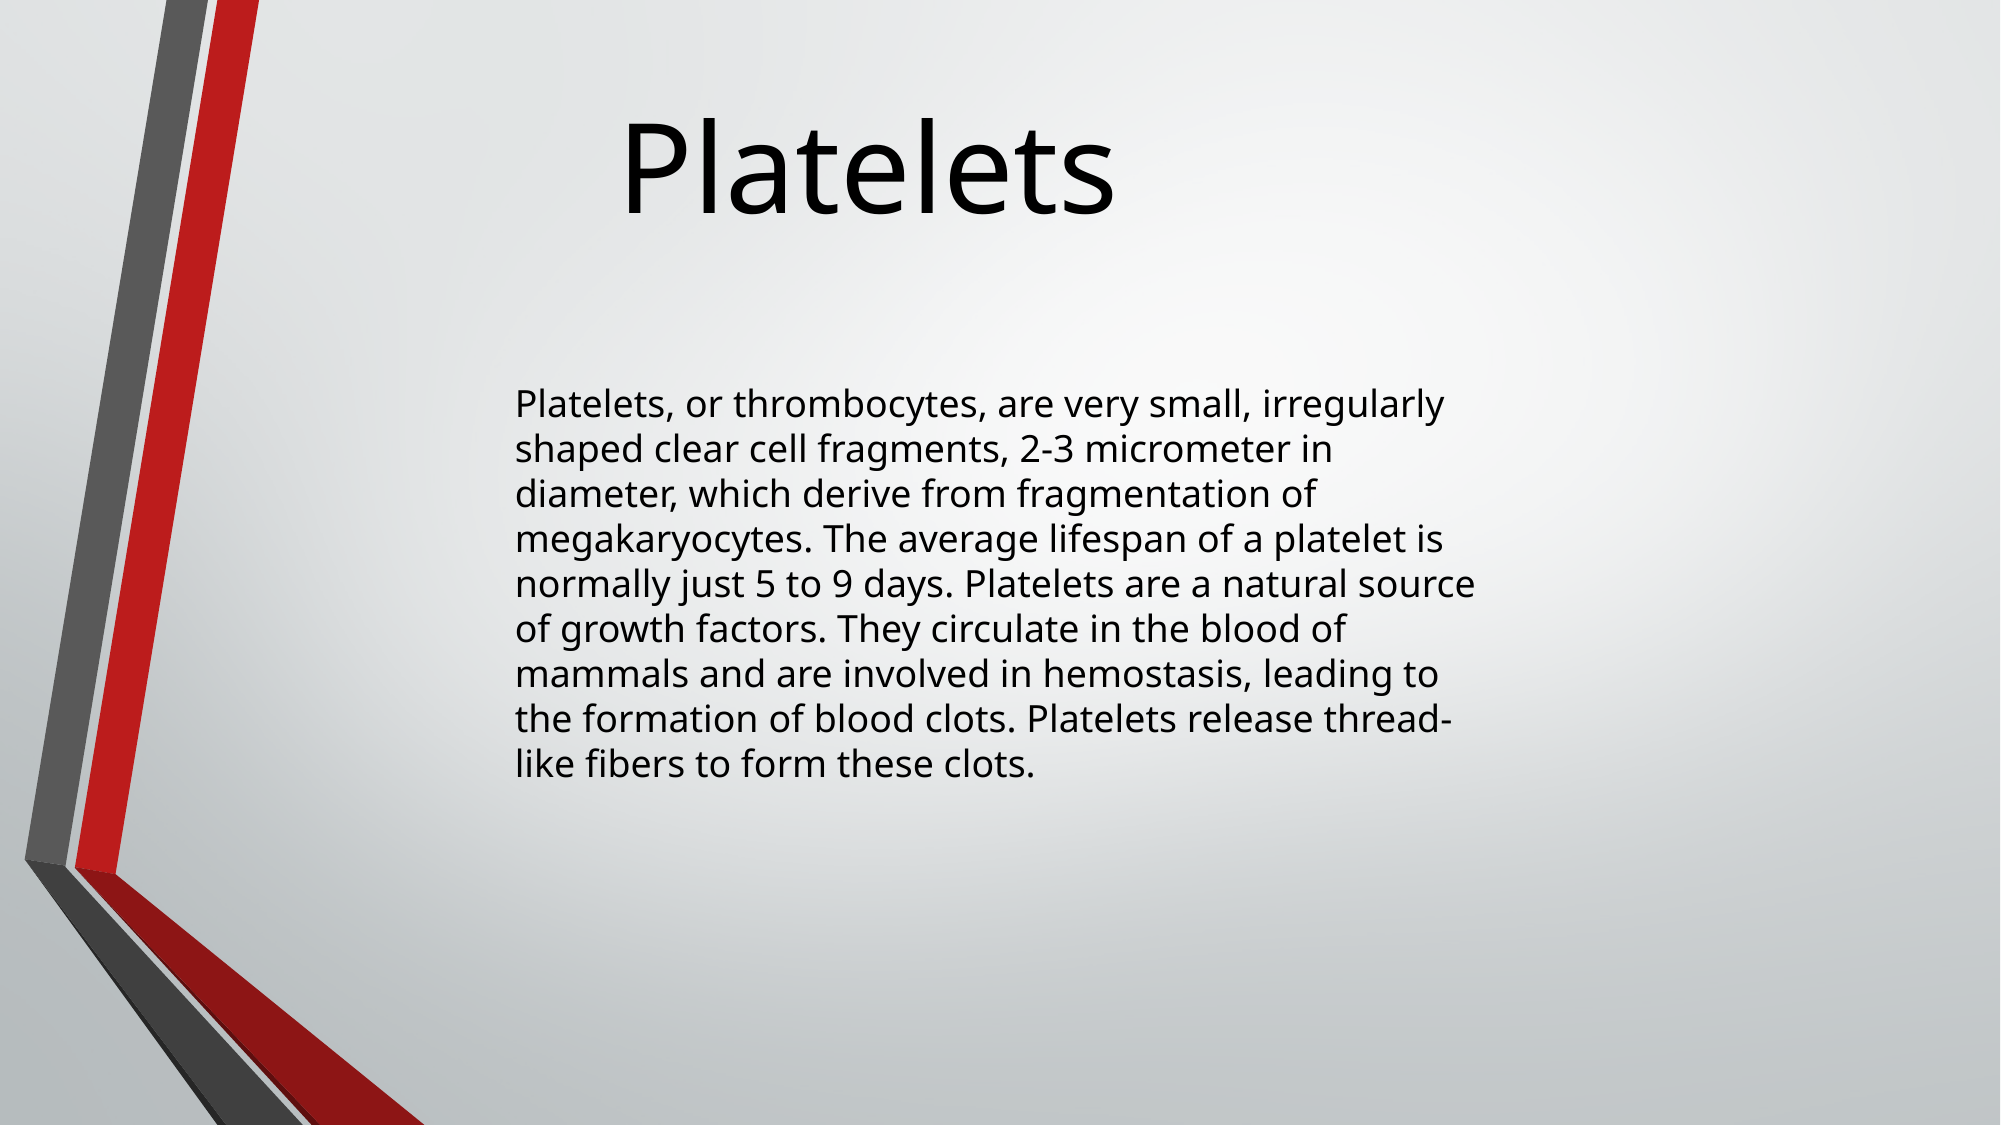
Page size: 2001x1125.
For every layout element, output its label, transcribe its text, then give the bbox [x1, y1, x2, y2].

text_box Platelets, or thrombocytes, are very small, irregularly shaped clear cell fragments, 2-3 micrometer in diameter, which derive from fragmentation of megakaryocytes. The average lifespan of a platelet is normally just 5 to 9 days. Platelets are a natural source of growth factors. They circulate in the blood of mammals and are involved in hemostasis, leading to the formation of blood clots. Platelets release thread-like fibers to form these clots. [500, 373, 1500, 793]
text_box Platelets [602, 81, 1371, 247]
